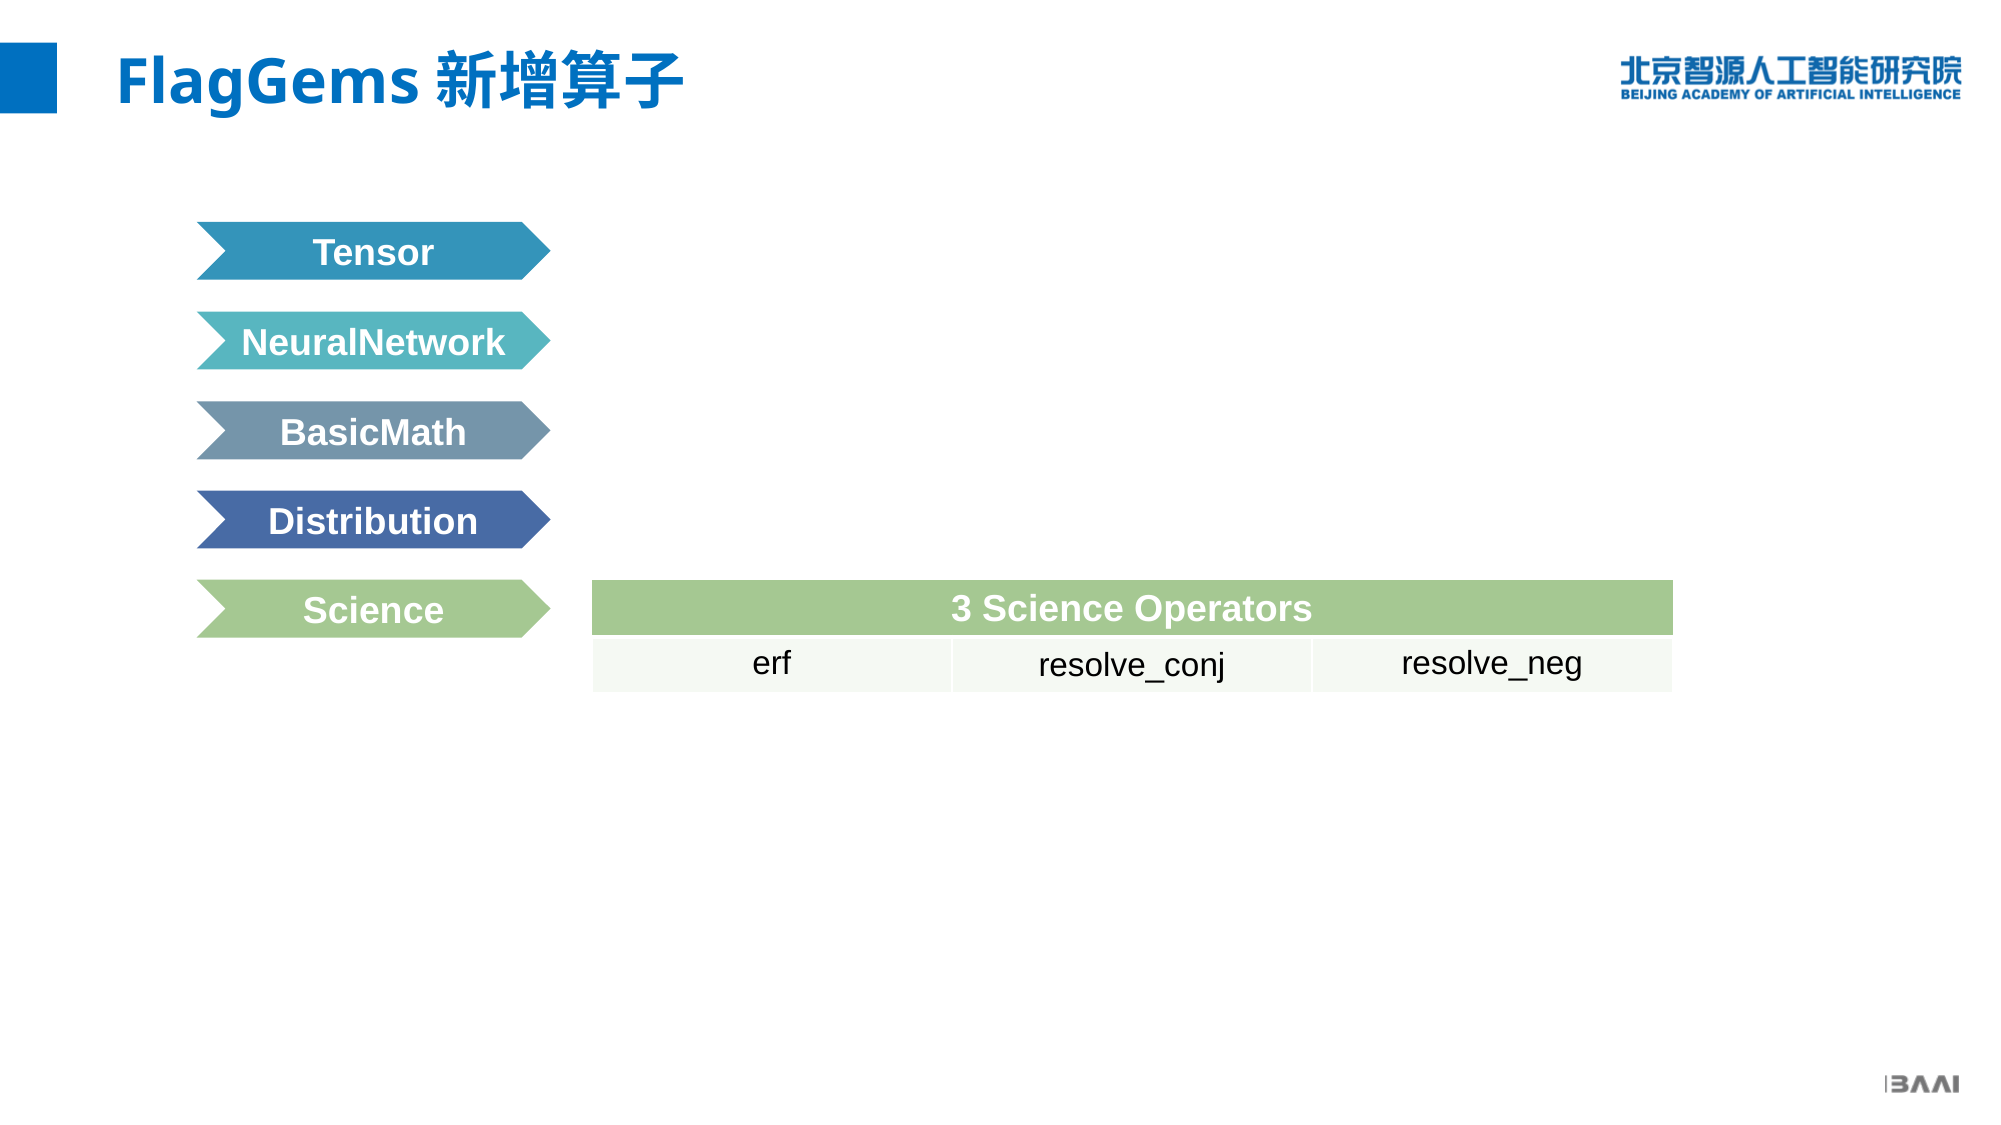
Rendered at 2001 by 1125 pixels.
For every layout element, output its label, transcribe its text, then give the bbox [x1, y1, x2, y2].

text_box Distribution [194, 489, 553, 550]
table_header 3 Science Operators [592, 580, 1673, 635]
text_box BasicMath [194, 400, 553, 461]
text_box NeuralNetwork [194, 310, 553, 371]
text_box Science [194, 578, 553, 639]
table_cell resolve_conj [953, 639, 1311, 692]
text_box Tensor [194, 220, 553, 281]
picture [1613, 38, 1972, 117]
table_cell resolve_neg [1313, 639, 1672, 692]
text_box FlagGems新增算子 [77, 49, 1588, 108]
table_cell erf [593, 639, 951, 692]
picture [1880, 1073, 1963, 1095]
